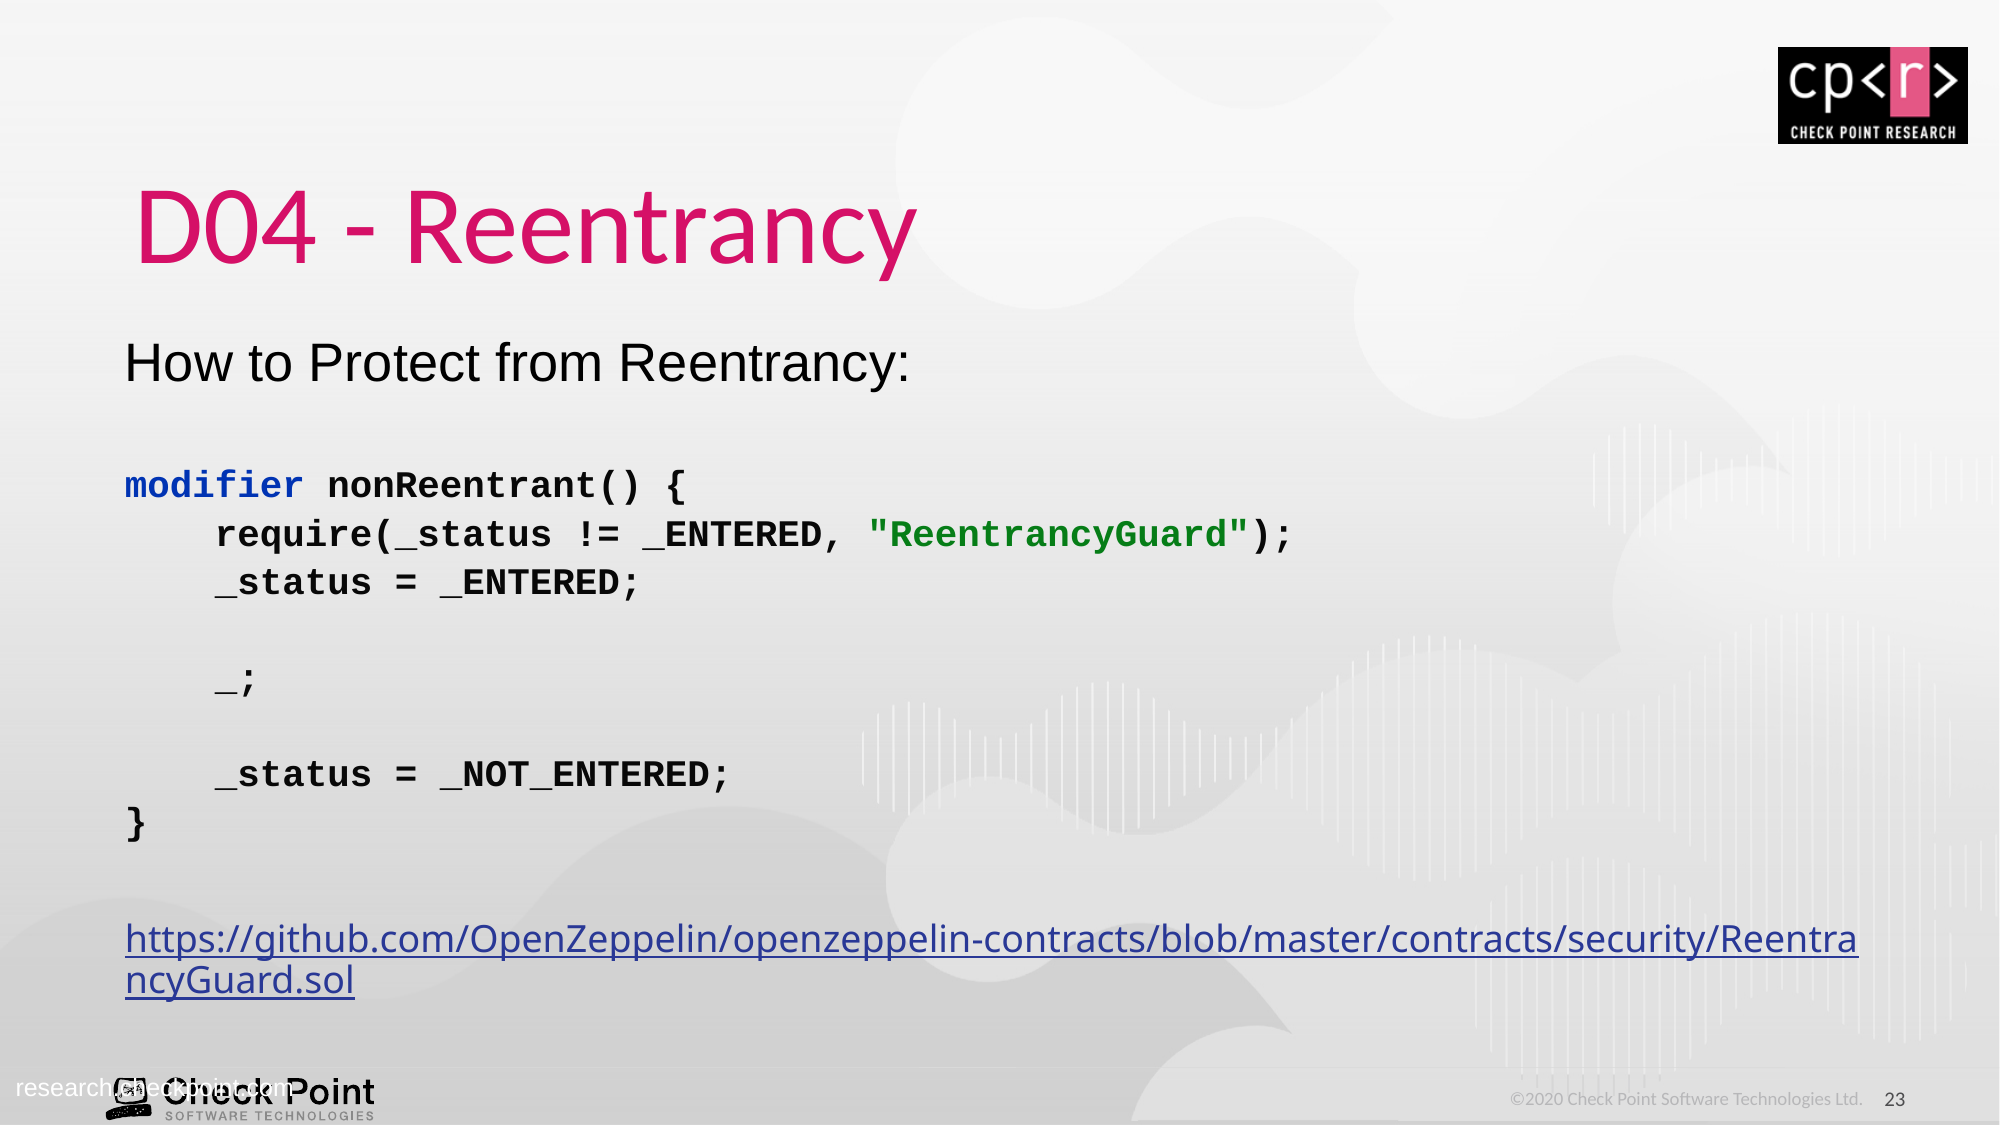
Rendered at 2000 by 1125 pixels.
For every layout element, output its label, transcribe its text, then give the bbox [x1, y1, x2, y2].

picture [0, 1068, 2000, 1125]
picture [0, 0, 2000, 1067]
text_box How to Protect from Reentrancy: modifier nonReentrant() { require(_status != _ENTERED, "ReentrancyGuard"); _status = _ENTERED; _; _status = _NOT_ENTERED; } https://github.com/OpenZeppelin/openzeppelin-contracts/blob/master/contracts/security/ReentrancyGuard.sol [109, 315, 1890, 974]
picture [315, 1089, 324, 1101]
title D04 - Reentrancy [119, 134, 1808, 251]
text_box research.checkpoint.com [0, 1063, 310, 1109]
